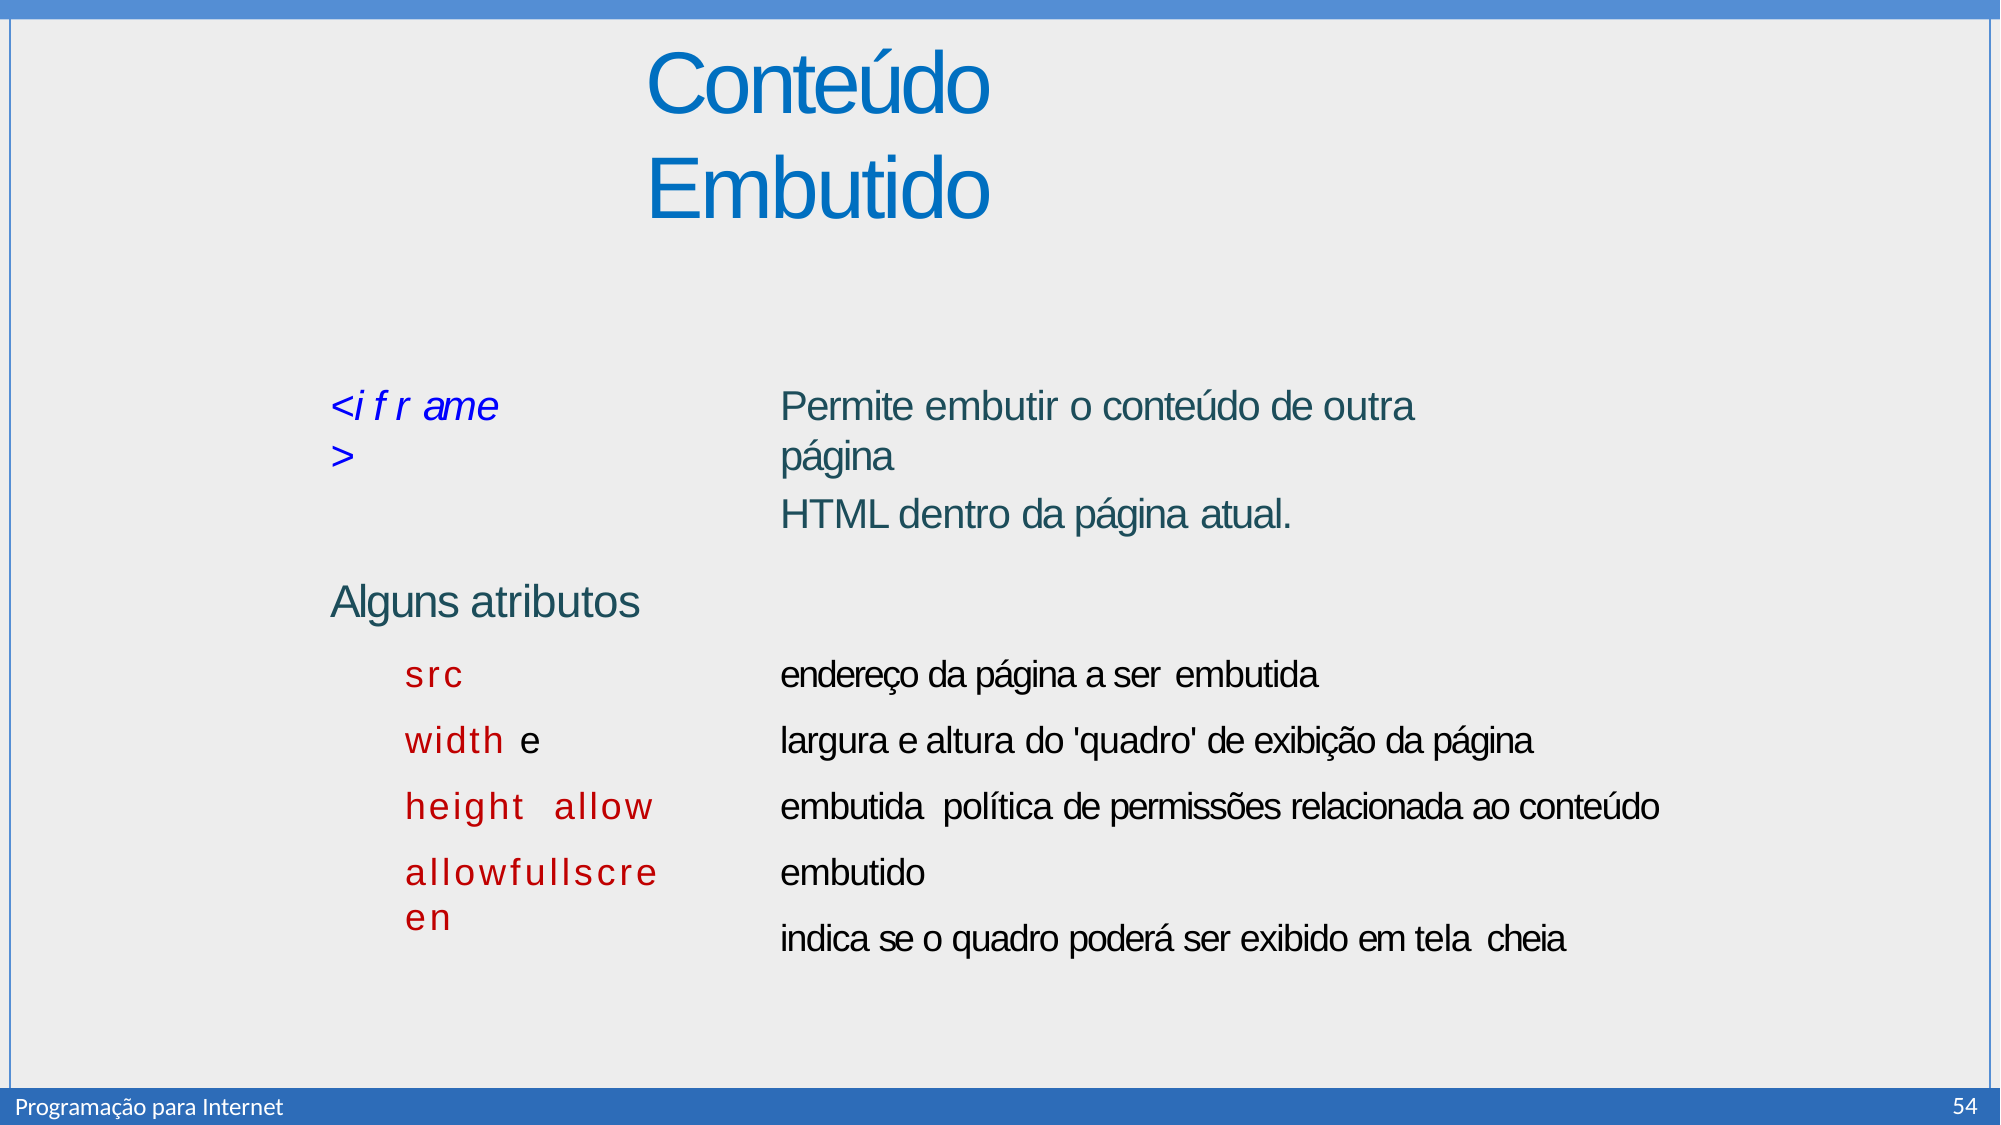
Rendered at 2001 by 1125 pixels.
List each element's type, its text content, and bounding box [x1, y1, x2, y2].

text_box Programação para Internet [12, 1094, 291, 1121]
slide_number 54 [1946, 1093, 1985, 1125]
text_box <iframe> [327, 376, 516, 479]
title Conteúdo Embutido [643, 24, 1357, 237]
text_box Alguns atributos src width e height allow allowfullscreen [327, 540, 716, 938]
text_box endereço da página a ser embutida largura e altura do 'quadro' de exibição da página embutida política de permissões relacionada ao conteúdo embutido indica se o quadro poderá ser exibido em tela cheia [777, 627, 1682, 959]
text_box Permite embutir o conteúdo de outra página HTML dentro da página atual. [777, 368, 1531, 537]
